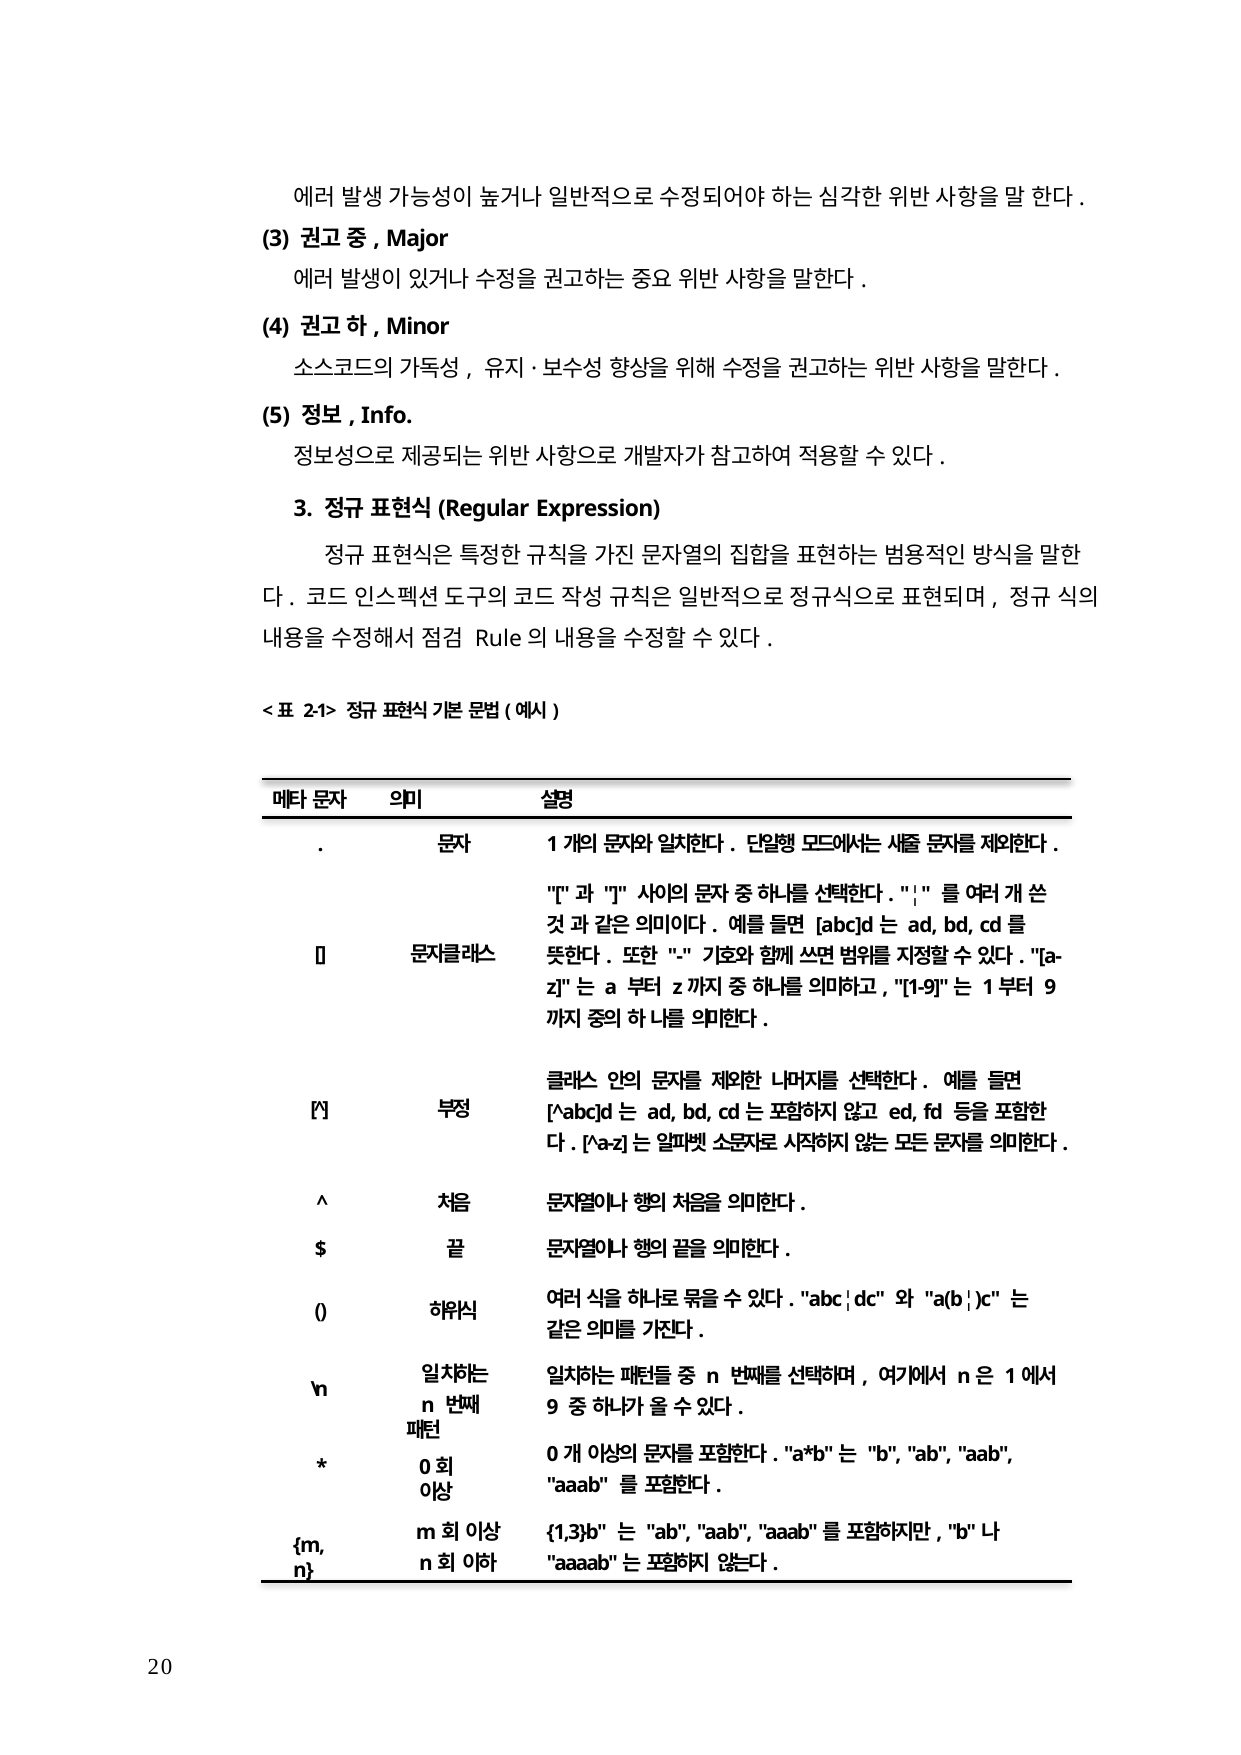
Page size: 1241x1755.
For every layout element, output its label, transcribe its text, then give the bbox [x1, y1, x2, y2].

text_box 일치하는 n 번째 패턴 [406, 1360, 506, 1442]
text_box ^ 처음 문자열이나 행의 처음을 의미한다. [316, 1189, 836, 1215]
text_box 메타 문자 의미 설명 [272, 786, 596, 812]
text_box \n [310, 1375, 333, 1401]
text_box {m, n} [293, 1531, 351, 1582]
text_box [261, 1579, 1072, 1584]
text_box 0개 이상의 문자를 포함한다. "a*b"는 "b", "ab", "aab", "aaab" 를 포함한다. [546, 1434, 1070, 1497]
text_box 0회 이상 [419, 1453, 493, 1504]
text_box "["과 "]" 사이의 문자 중 하나를 선택한다. "¦" 를 여러 개 쓴 것 과 같은 의미이다. 예를 들면 [abc]d는 ad, bd, cd를 뜻한다. 또한 "-" 기호와 함께 쓰면 범위를 지정할 수 있다. "[a-z]"는 a 부터 z까지 중 하나를 의미하고, "[1-9]"는 1부터 9까지 중의 하 나를 의미한다. [546, 874, 1070, 1031]
text_box 20 [147, 1651, 196, 1680]
text_box . 문자 1개의 문자와 일치한다. 단일행 모드에서는 새줄 문자를 제외한다. [317, 830, 1081, 856]
text_box () [314, 1297, 329, 1323]
text_box $ 끝 문자열이나 행의 끝을 의미한다. [314, 1235, 819, 1261]
text_box 일치하는 패턴들 중 n 번째를 선택하며, 여기에서 n은 1에서 9 중 하나가 올 수 있다. [546, 1356, 1070, 1419]
text_box [^] [310, 1096, 334, 1121]
text_box [261, 815, 1072, 820]
text_box {1,3}b" 는 "ab", "aab", "aaab"를 포함하지만, "b"나 "aaaab"는 포함하지 않는다. [546, 1512, 1070, 1575]
text_box 여러 식을 하나로 묶을 수 있다. "abc¦dc" 와 "a(b¦)c" 는 같은 의미를 가진다. [546, 1279, 1070, 1342]
text_box 에러 발생 가능성이 높거나 일반적으로 수정되어야 하는 심각한 위반 사항을 말 한다. (3) 권고 중, Major 에러 발생이 있거나 수정을 권고하는 중요 위반 사항을 말한다. (4) 권고 하, Minor 소스코드의 가독성, 유지·보수성 향상을 위해 수정을 권고하는 위반 사항을 말한다. (5) 정보, Info. 정보성으로 제공되는 위반 사항으로 개발자가 참고하여 적용할 수 있다. 3. 정규 표현식(Regular Expression) 정규 표현식은 특정한 규칙을 가진 문자열의 집합을 표현하는 범용적인 방식을 말한 다. 코드 인스펙션 도구의 코드 작성 규칙은 일반적으로 정규식으로 표현되며, 정규 식의 내용을 수정해서 점검 Rule의 내용을 수정할 수 있다. <표 2-1> 정규 표현식 기본 문법(예시) [230, 169, 1103, 722]
text_box 클래스 안의 문자를 제외한 나머지를 선택한다. 예를 들면 [^abc]d는 ad, bd, cd는 포함하지 않고 ed, fd 등을 포함한다. [^a-z]는 알파벳 소문자로 시작하지 않는 모든 문자를 의미한다. [546, 1061, 1070, 1155]
text_box 문자클래스 [410, 940, 502, 966]
text_box * [316, 1453, 328, 1479]
text_box 부정 [437, 1096, 475, 1121]
text_box m회 이상 n회 이하 [415, 1512, 503, 1575]
text_box [] [314, 940, 329, 966]
text_box [261, 777, 1072, 781]
text_box 하위식 [429, 1297, 483, 1323]
